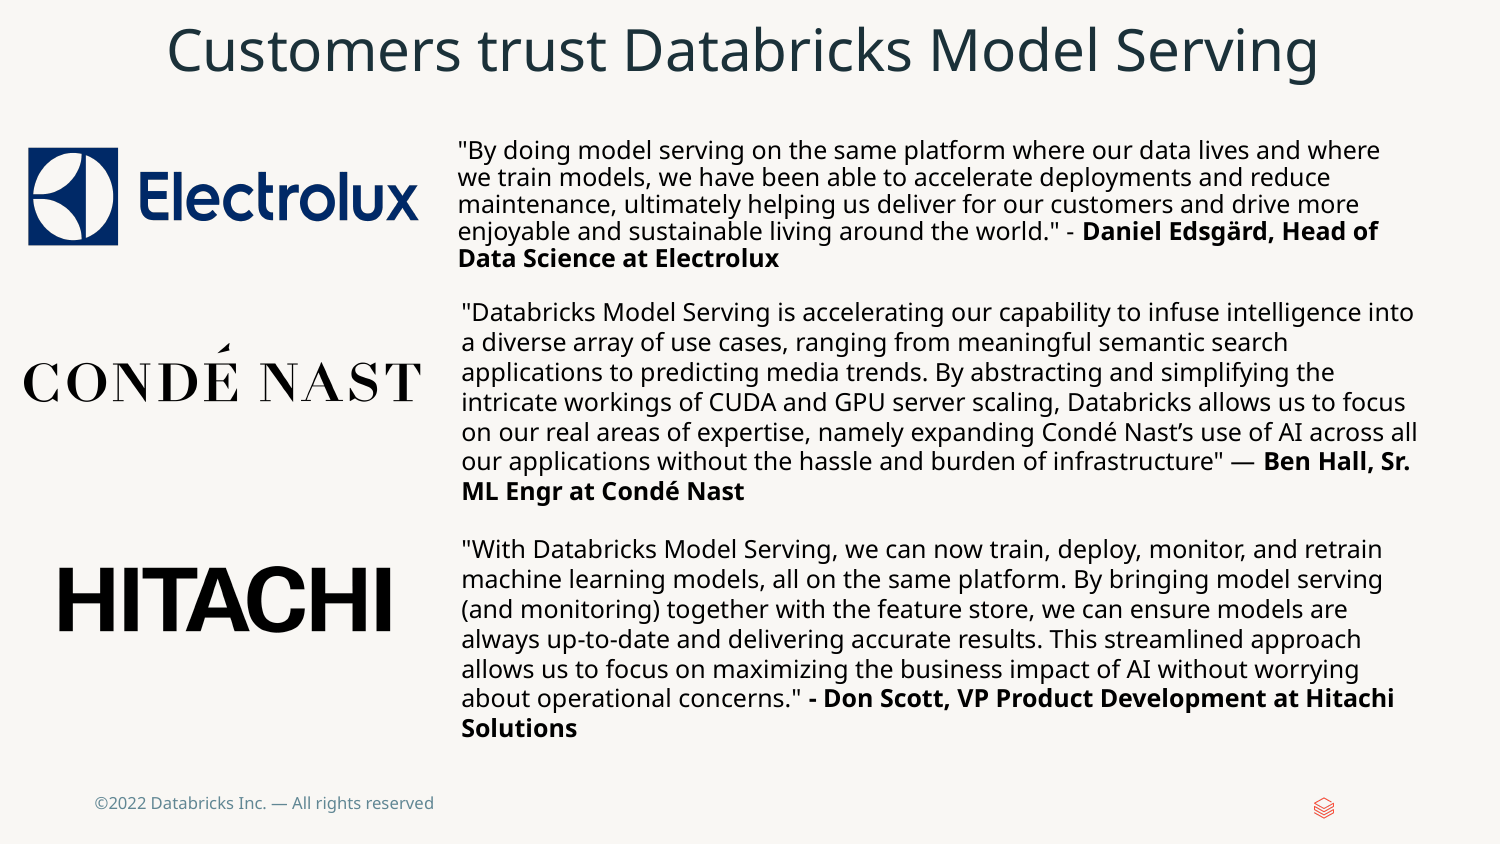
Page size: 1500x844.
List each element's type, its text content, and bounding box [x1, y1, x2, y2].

text_box "Databricks Model Serving is accelerating our capability to infuse intelligence into a diverse array of use cases, ranging from meaningful semantic search applications to predicting media trends. By abstracting and simplifying the intricate workings of CUDA and GPU server scaling, Databricks allows us to focus on our real areas of expertise, namely expanding Condé Nast’s use of AI across all our applications without the hassle and burden of infrastructure" — Ben Hall, Sr. ML Engr at Condé Nast [446, 281, 1439, 518]
picture [1312, 796, 1336, 820]
title Customers trust Databricks Model Serving [38, 17, 1465, 88]
text_box "By doing model serving on the same platform where our data lives and where we train models, we have been able to accelerate deployments and reduce maintenance, ultimately helping us deliver for our customers and drive more enjoyable and sustainable living around the world." - Daniel Edsgärd, Head of Data Science at Electrolux [446, 127, 1425, 281]
picture [25, 142, 422, 251]
text_box "With Databricks Model Serving, we can now train, deploy, monitor, and retrain machine learning models, all on the same platform. By bringing model serving (and monitoring) together with the feature store, we can ensure models are always up-to-date and delivering accurate results. This streamlined approach allows us to focus on maximizing the business impact of AI without worrying about operational concerns." - Don Scott, VP Product Development at Hitachi Solutions [446, 518, 1439, 758]
picture [24, 343, 422, 404]
picture [35, 561, 411, 639]
